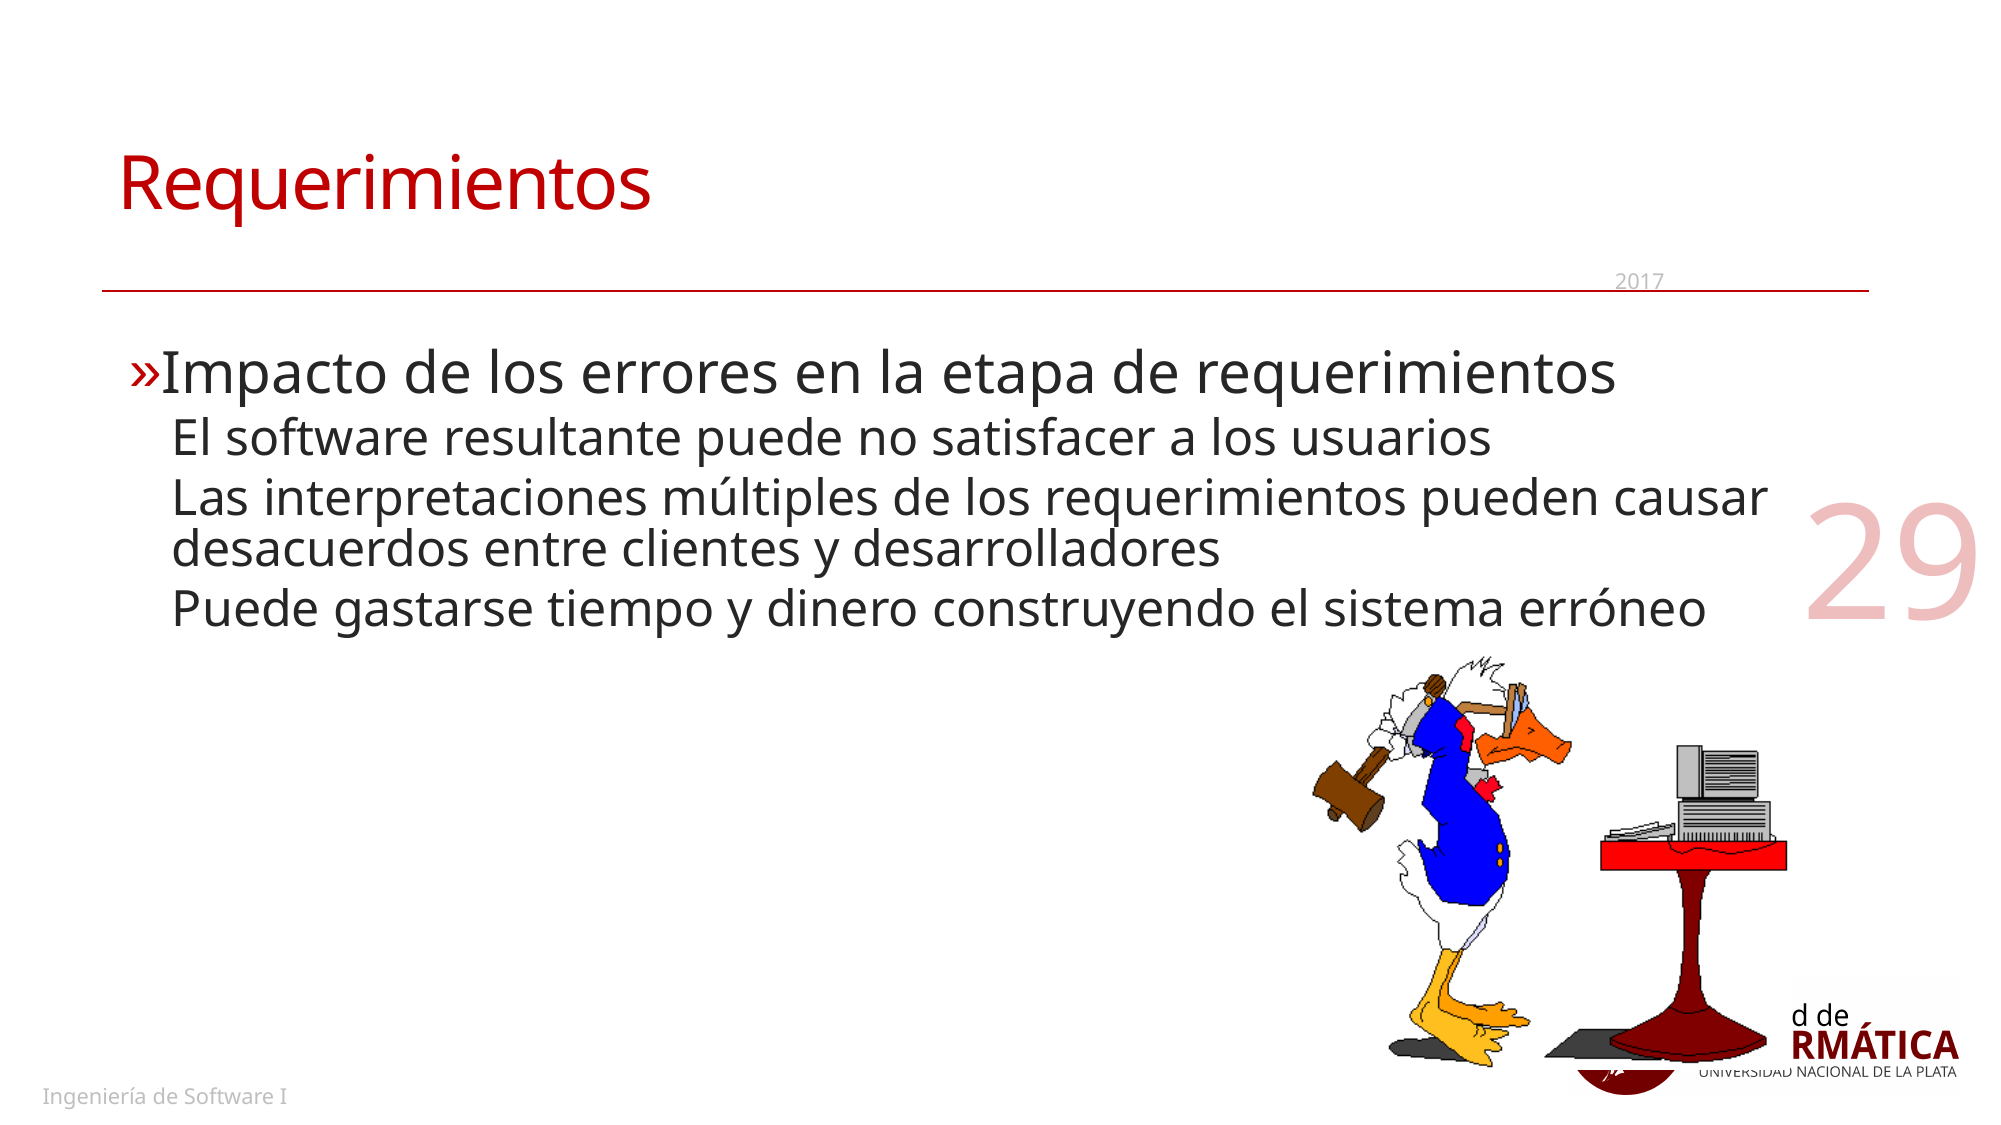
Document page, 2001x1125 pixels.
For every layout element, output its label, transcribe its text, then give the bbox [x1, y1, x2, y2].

picture [1309, 654, 1959, 1095]
slide_number 2017 [1599, 259, 2000, 341]
list Impacto de los errores en la etapa de requerimientos El software resultante puede no satisfacer a los usuarios Las interpretaciones múltiples de los requerimientos pueden causar desacuerdos entre clientes y desarrolladores Puede gastarse tiempo y dinero construyendo el sistema erróneo [114, 338, 1915, 838]
title Requerimientos [102, 81, 1875, 291]
slide_number 29 [1520, 456, 2000, 686]
footer Ingeniería de Software I [27, 1075, 382, 1111]
